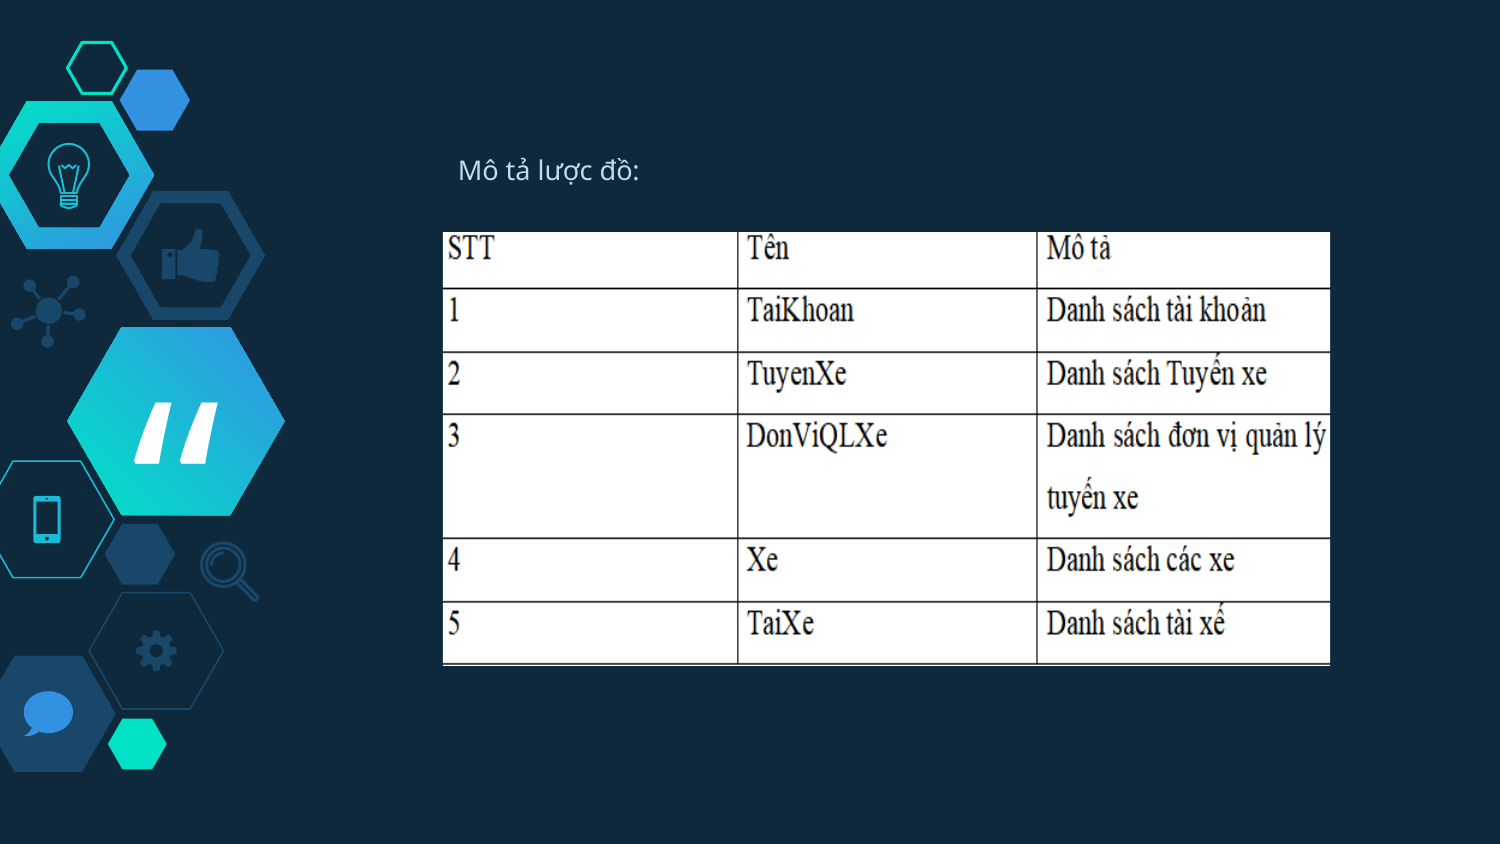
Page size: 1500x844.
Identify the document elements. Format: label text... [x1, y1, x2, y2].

picture [442, 232, 1331, 666]
text_box Mô tả lược đồ: [442, 138, 669, 215]
